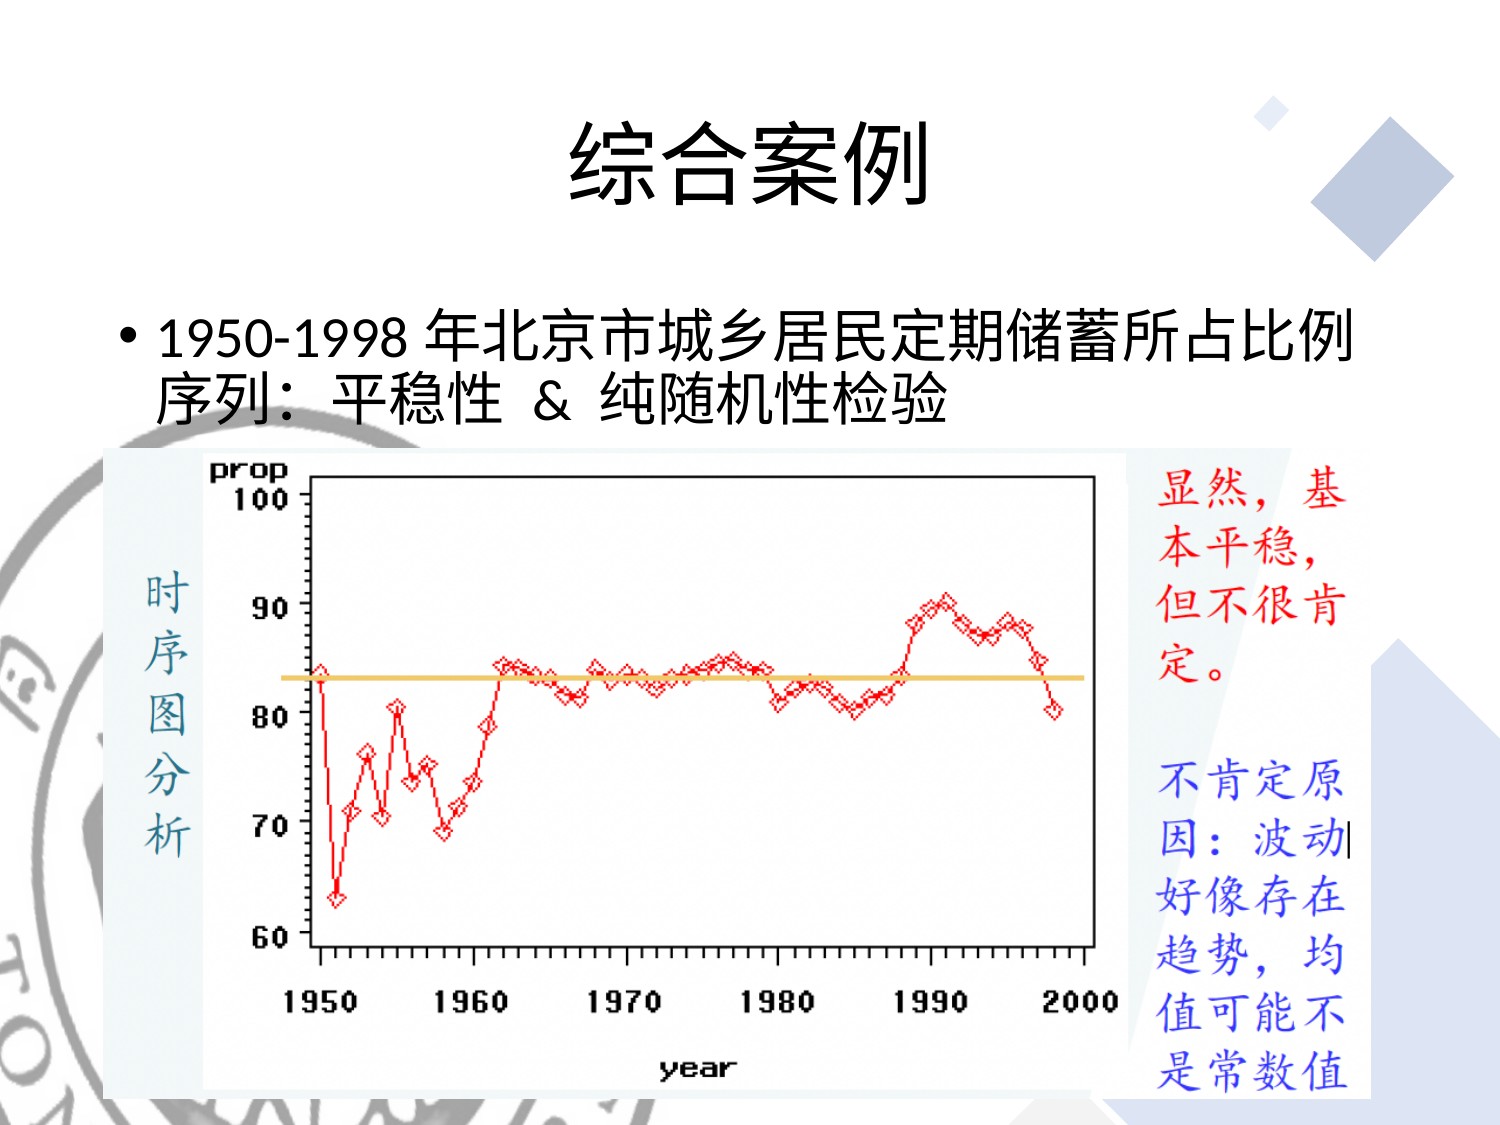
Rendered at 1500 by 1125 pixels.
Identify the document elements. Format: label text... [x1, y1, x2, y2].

title 综合案例 [103, 59, 1397, 278]
list 1950-1998年北京市城乡居民定期储蓄所占比例序列：平稳性 & 纯随机性检验 [103, 299, 1397, 1014]
picture [103, 448, 1371, 1099]
